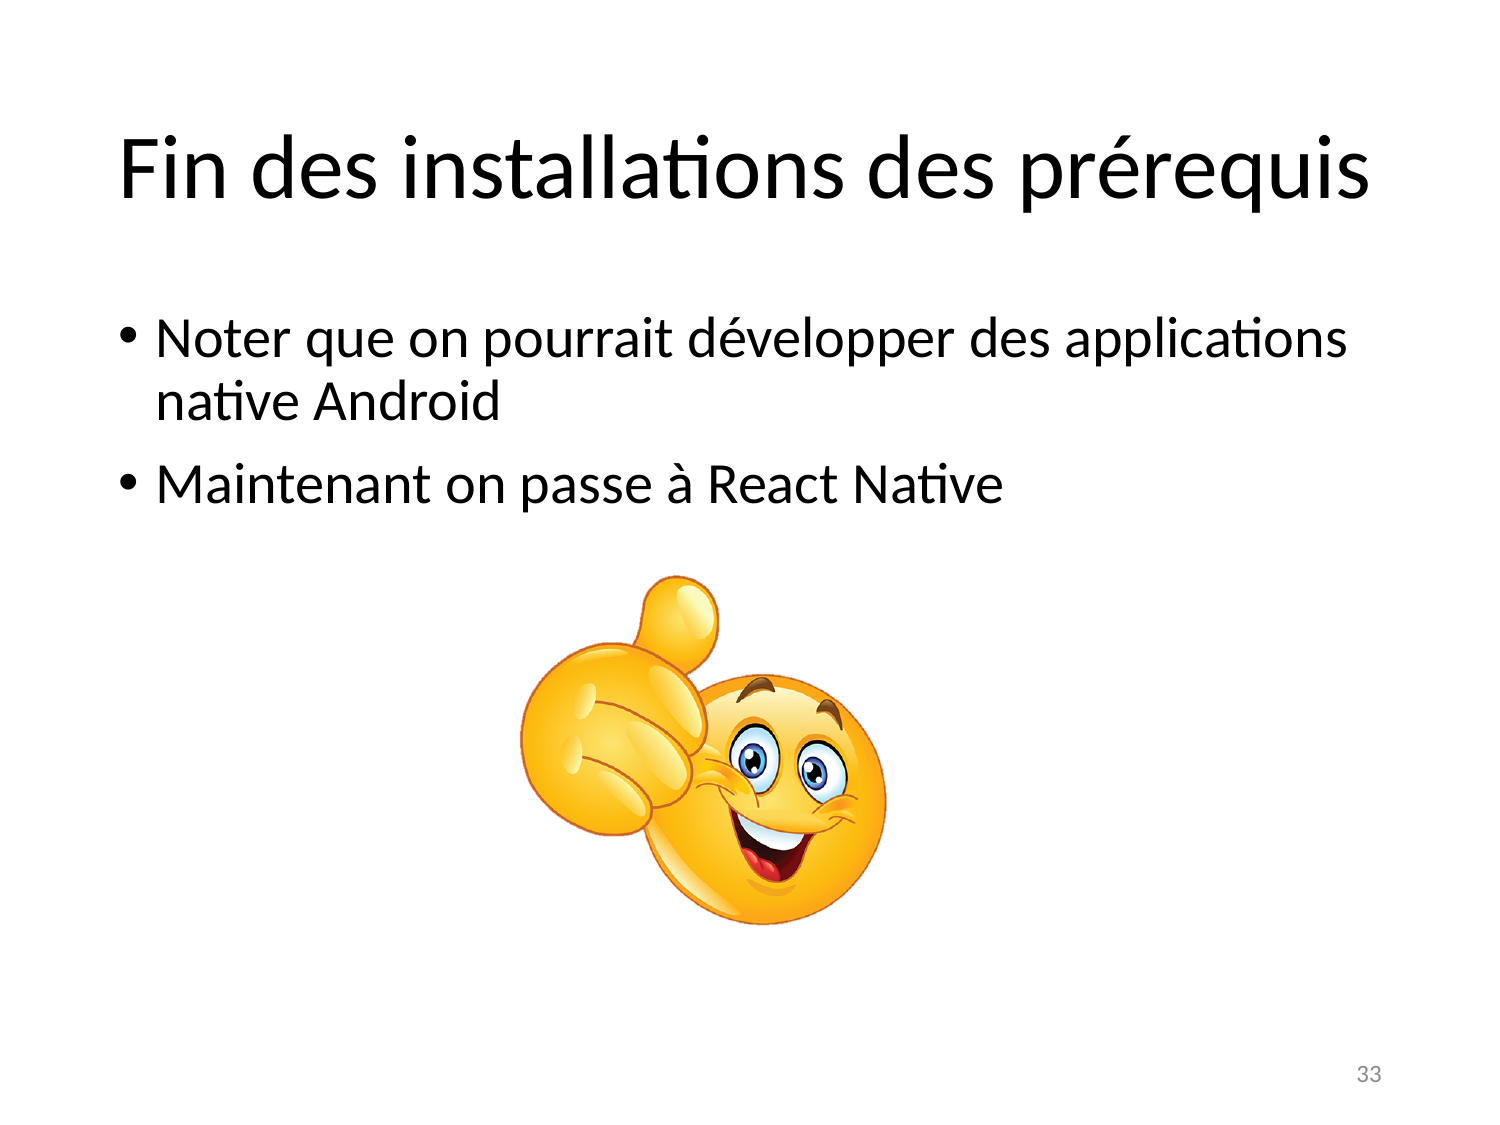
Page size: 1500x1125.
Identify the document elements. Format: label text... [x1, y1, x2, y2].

picture [513, 560, 893, 940]
slide_number 33 [1059, 1042, 1397, 1103]
title Fin des installations des prérequis [103, 59, 1397, 278]
list Noter que on pourrait développer des applications native Android Maintenant on passe à React Native [103, 299, 1397, 1014]
